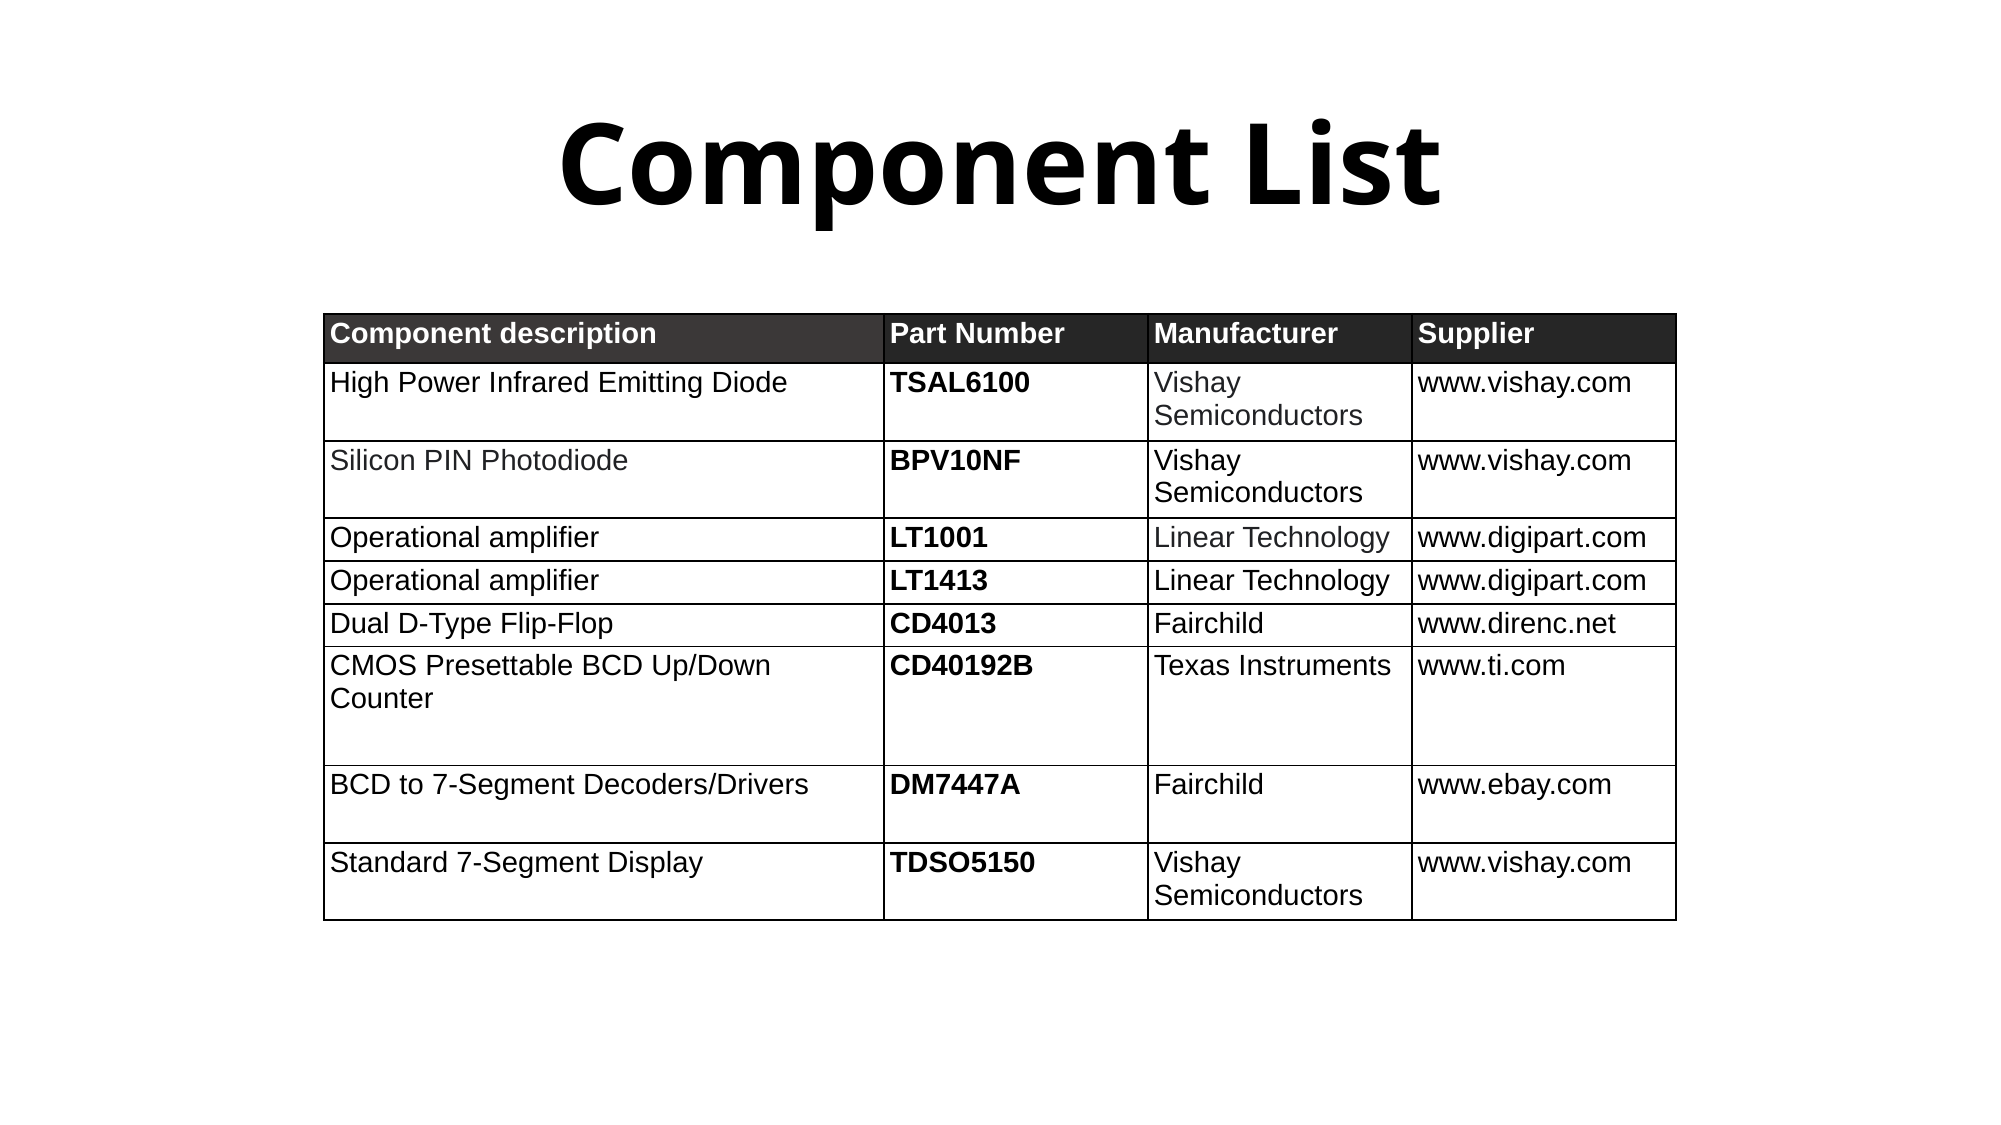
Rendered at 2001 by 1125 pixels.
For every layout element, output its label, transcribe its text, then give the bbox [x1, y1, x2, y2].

table_cell Vishay Semiconductors [1149, 364, 1411, 440]
title Component List [137, 59, 1863, 278]
table_cell www.digipart.com [1413, 519, 1675, 560]
table_cell CD40192B [885, 647, 1147, 765]
table_cell Linear Technology [1149, 519, 1411, 560]
table_cell High Power Infrared Emitting Diode [325, 364, 883, 440]
table_cell www.vishay.com [1413, 442, 1675, 517]
table_cell DM7447A [885, 766, 1147, 842]
table_cell Vishay Semiconductors [1149, 442, 1411, 517]
table_cell Silicon PIN Photodiode [325, 442, 883, 517]
table_cell BCD to 7-Segment Decoders/Drivers [325, 766, 883, 842]
table_cell www.ti.com [1413, 647, 1675, 765]
table_cell Dual D-Type Flip-Flop [325, 605, 883, 646]
table_cell BPV10NF [885, 442, 1147, 517]
table_cell LT1413 [885, 562, 1147, 603]
table_cell www.vishay.com [1413, 364, 1675, 440]
table_cell www.digipart.com [1413, 562, 1675, 603]
table_cell www.direnc.net [1413, 605, 1675, 646]
table_cell Linear Technology [1149, 562, 1411, 603]
table_cell CD4013 [885, 605, 1147, 646]
table_cell Standard 7-Segment Display [325, 844, 883, 919]
table_cell TDSO5150 [885, 844, 1147, 919]
table_cell Fairchild [1149, 605, 1411, 646]
table_cell LT1001 [885, 519, 1147, 560]
table_header Component description [325, 315, 883, 362]
table_cell Fairchild [1149, 766, 1411, 842]
table_cell Operational amplifier [325, 519, 883, 560]
table_header Supplier [1413, 315, 1675, 362]
table_cell www.ebay.com [1413, 766, 1675, 842]
table_header Part Number [885, 315, 1147, 362]
table_cell CMOS Presettable BCD Up/Down Counter [325, 647, 883, 765]
table_header Manufacturer [1149, 315, 1411, 362]
table_cell Operational amplifier [325, 562, 883, 603]
table_cell www.vishay.com [1413, 844, 1675, 919]
table_cell Vishay Semiconductors [1149, 844, 1411, 919]
table_cell Texas Instruments [1149, 647, 1411, 765]
table_cell TSAL6100 [885, 364, 1147, 440]
